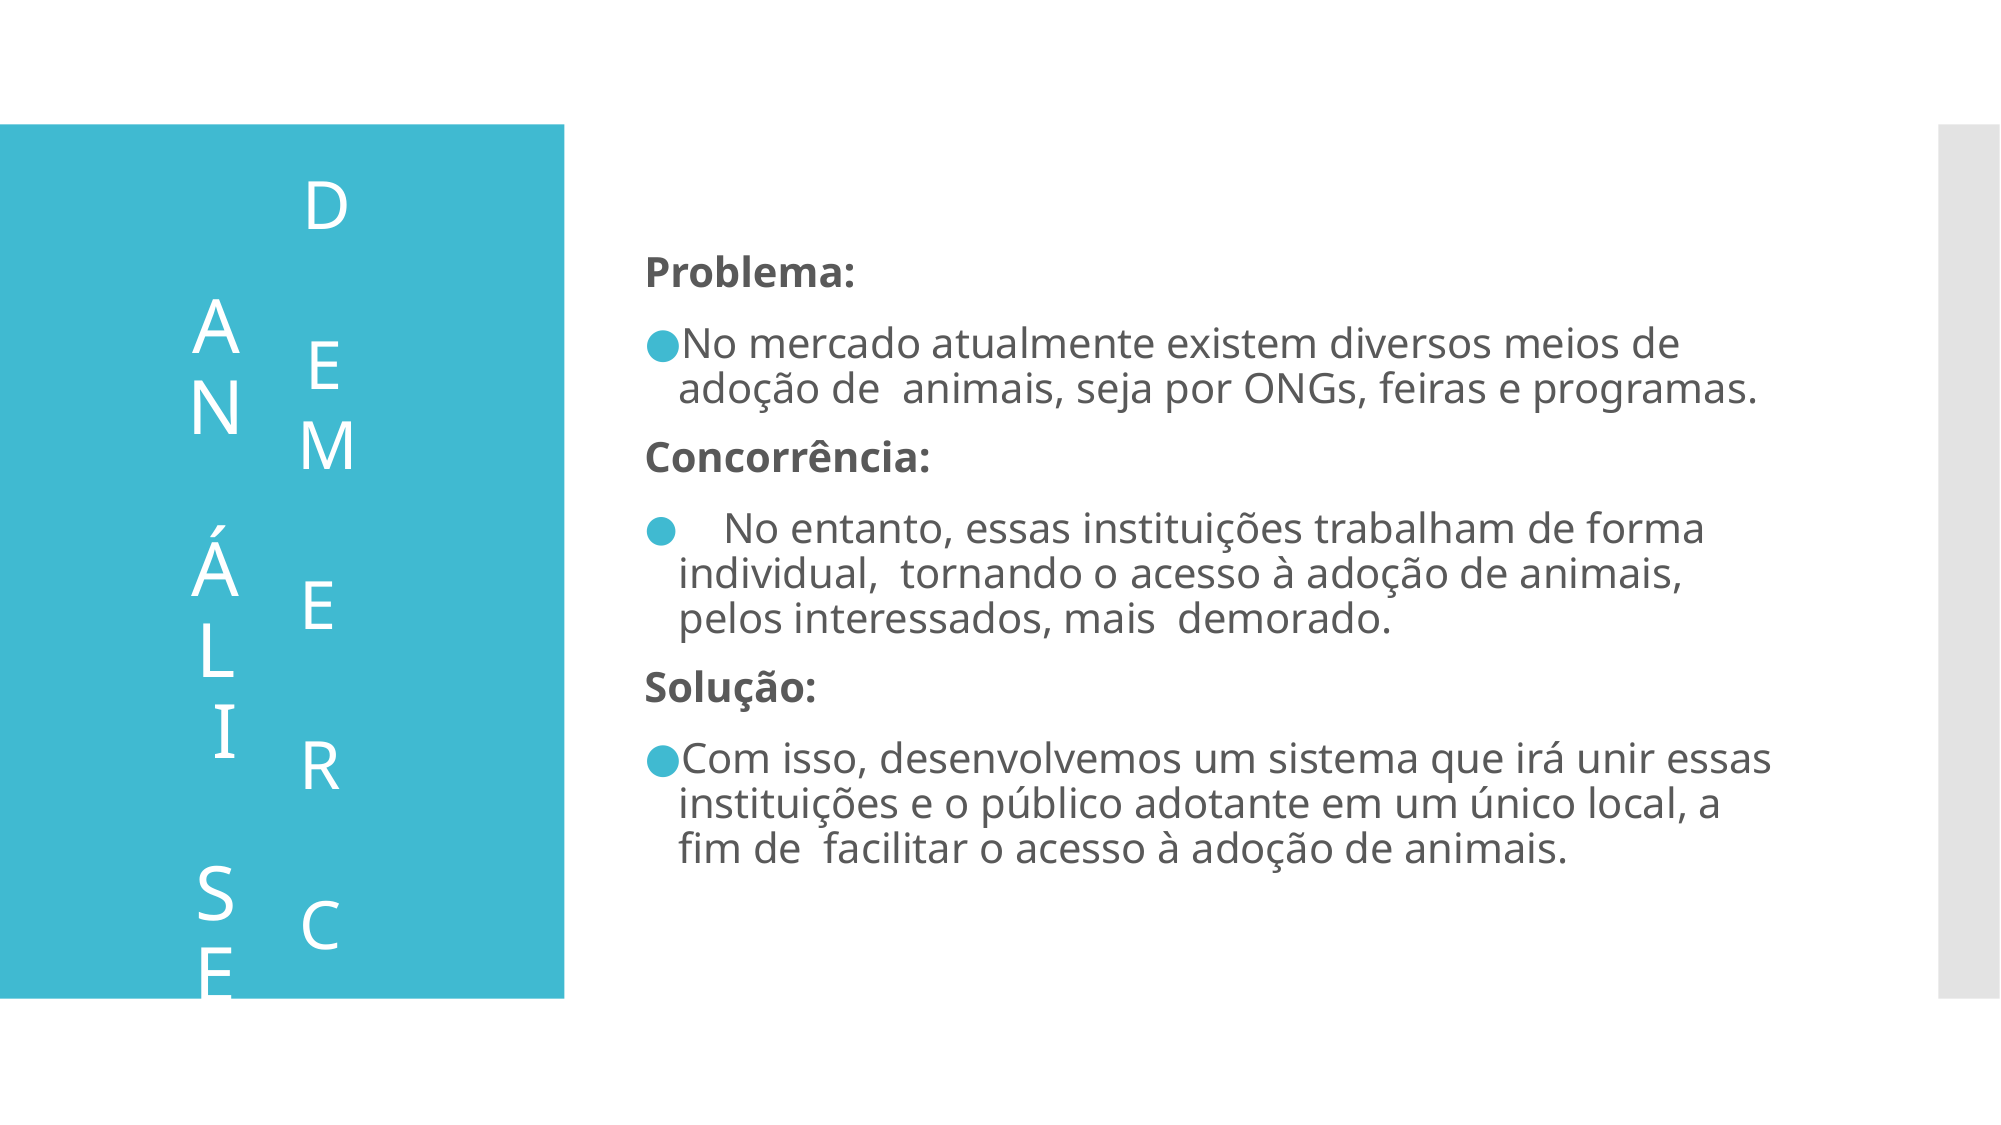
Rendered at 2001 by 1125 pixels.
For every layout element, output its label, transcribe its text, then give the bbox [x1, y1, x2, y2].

text_box D E [299, 160, 349, 400]
text_box A N Á L I S E [186, 275, 243, 1017]
text_box Problema: No mercado atualmente existem diversos meios de adoção de animais, seja por ONGs, feiras e programas. Concorrência: No entanto, essas instituições trabalham de forma individual, tornando o acesso à adoção de animais, pelos interessados, mais demorado. Solução: Com isso, desenvolvemos um sistema que irá unir essas instituições e o público adotante em um único local, a ﬁm de facilitar o acesso à adoção de animais. [642, 224, 1785, 872]
text_box M E R C A D O [294, 400, 354, 1125]
